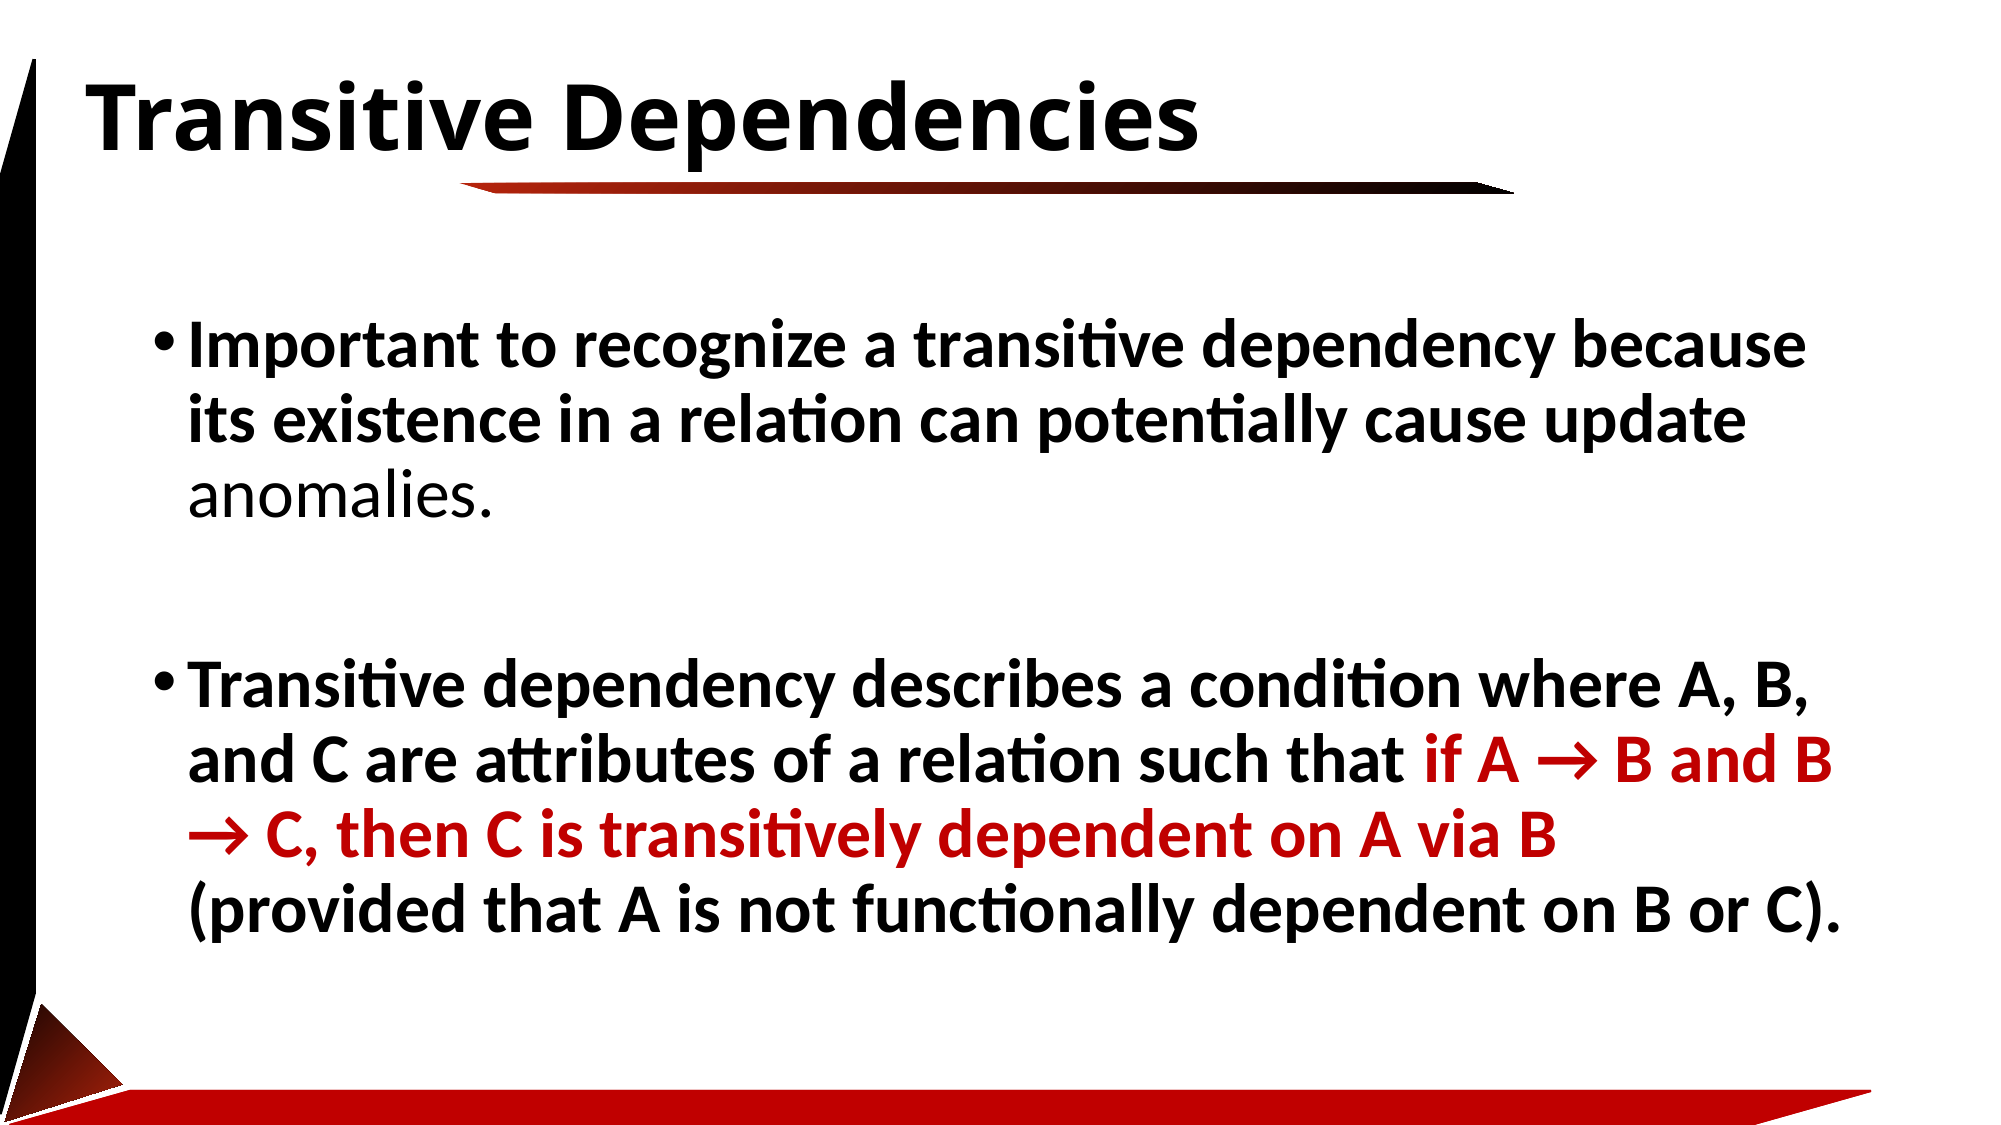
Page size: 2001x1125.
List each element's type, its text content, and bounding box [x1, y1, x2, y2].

title Transitive Dependencies [69, 45, 1971, 197]
list Important to recognize a transitive dependency because its existence in a relation can potentially cause update anomalies. Transitive dependency describes a condition where A, B, and C are attributes of a relation such that if A → B and B → C, then C is transitively dependent on A via B (provided that A is not functionally dependent on B or C). [137, 299, 1863, 1014]
